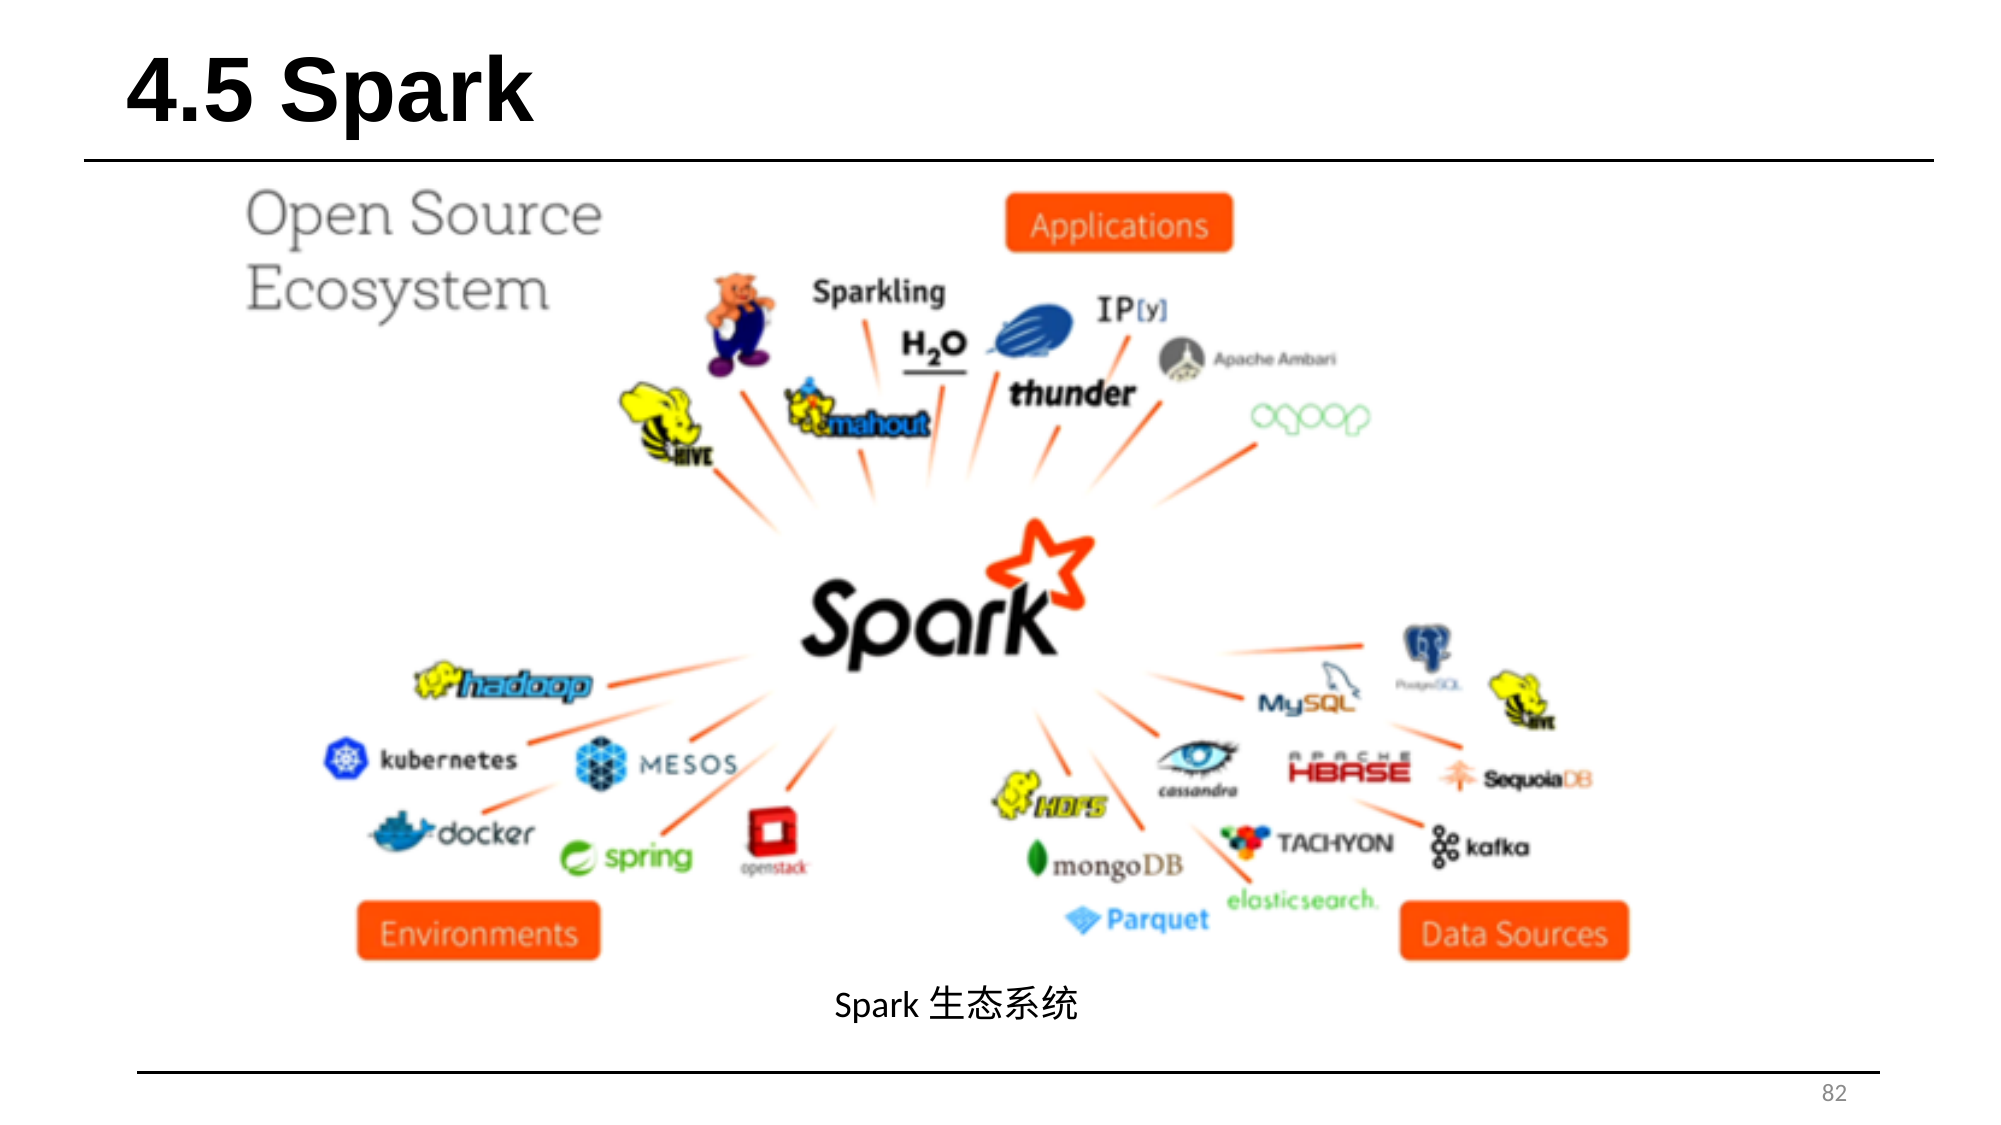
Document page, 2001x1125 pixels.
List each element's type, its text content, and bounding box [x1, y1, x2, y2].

title 4.5 Spark [111, 22, 1905, 161]
text_box Spark生态系统 [819, 973, 1094, 1033]
picture [218, 175, 1664, 973]
slide_number 82 [1412, 1072, 1863, 1111]
